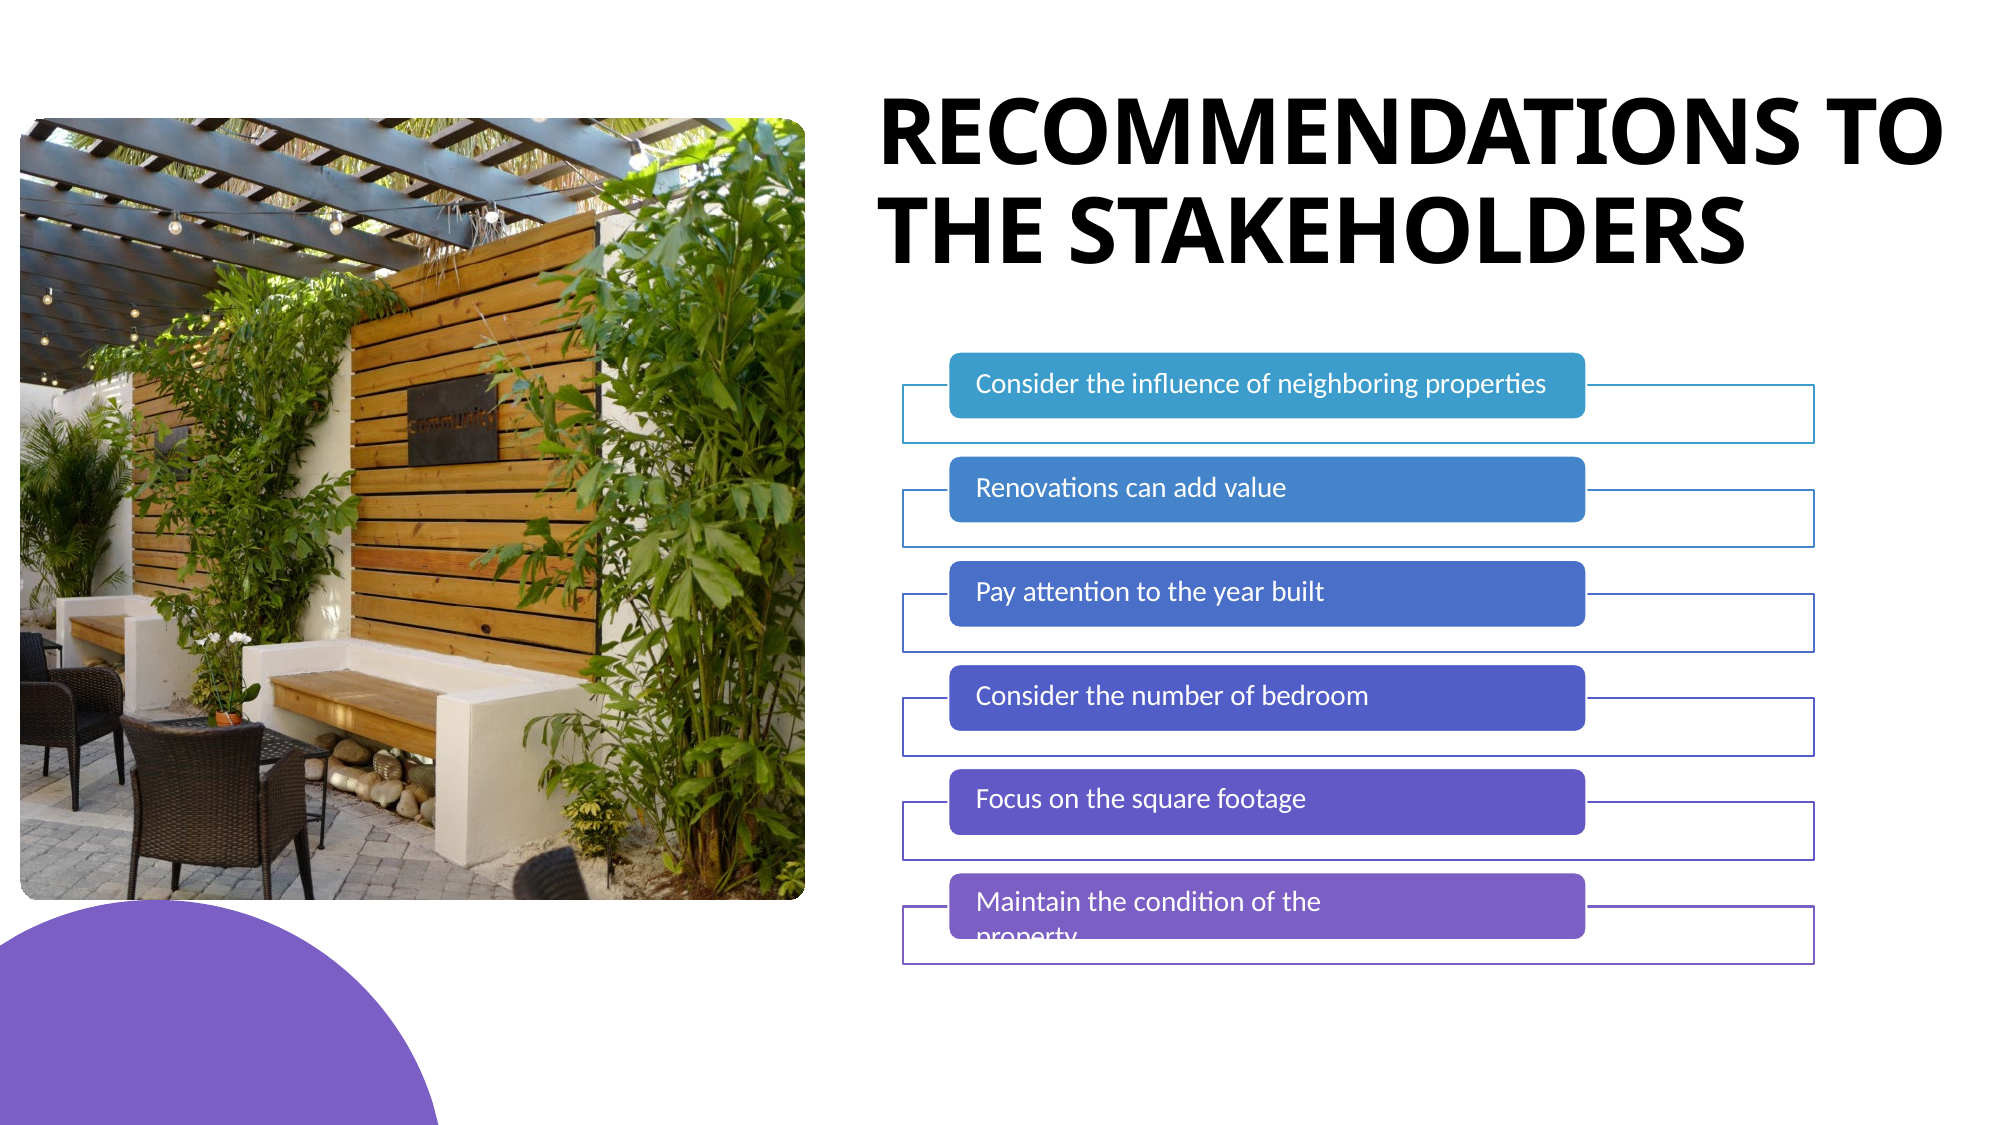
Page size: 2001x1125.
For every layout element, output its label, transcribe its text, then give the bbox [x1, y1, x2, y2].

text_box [901, 662, 1816, 758]
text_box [901, 454, 1816, 549]
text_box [901, 558, 1816, 654]
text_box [901, 871, 1816, 966]
title RECOMMENDATIONS TO THE STAKEHOLDERS [873, 69, 1950, 282]
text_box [0, 117, 805, 1125]
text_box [901, 350, 1816, 445]
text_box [901, 766, 1816, 862]
